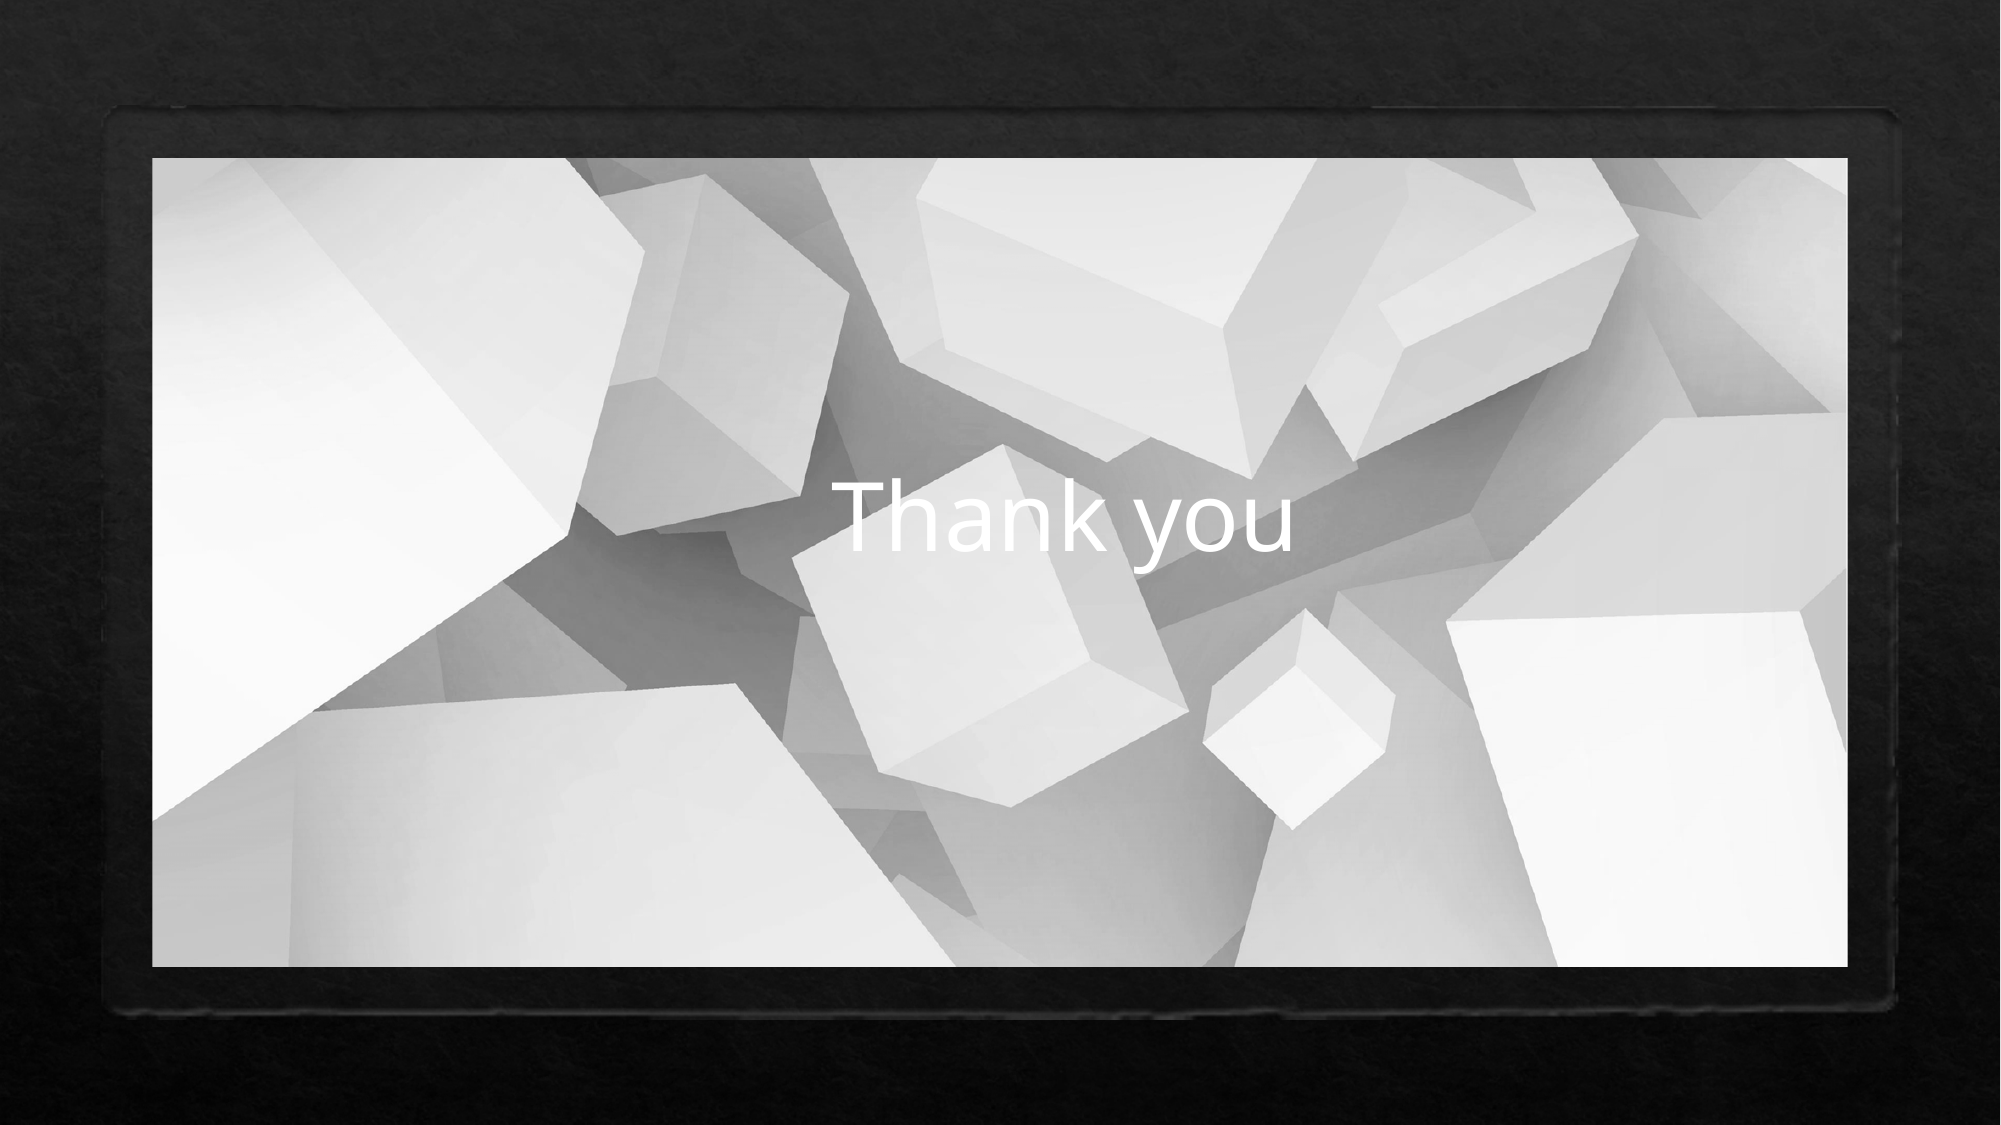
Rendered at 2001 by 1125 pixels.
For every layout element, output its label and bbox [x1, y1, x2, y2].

picture [100, 105, 1902, 1020]
